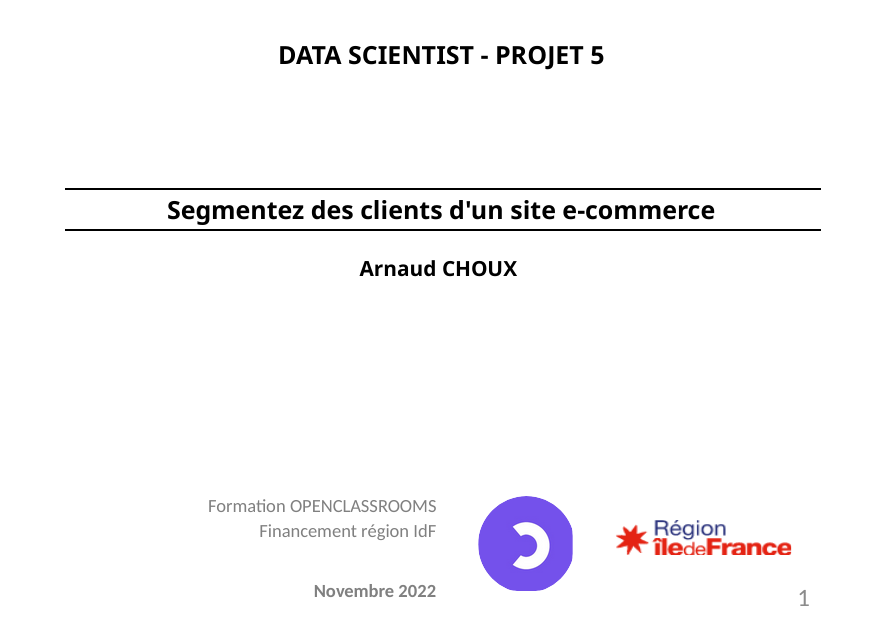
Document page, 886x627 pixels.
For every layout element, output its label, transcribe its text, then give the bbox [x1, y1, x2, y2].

text_box DATA SCIENTIST - PROJET 5 Segmentez des clients d'un site e-commerce Arnaud CHOUX [47, 35, 836, 311]
text_box [613, 519, 792, 556]
text_box [477, 495, 574, 591]
text_box Formation OPENCLASSROOMS Financement région IdF Novembre 2022 [165, 490, 437, 601]
slide_number 1 [625, 580, 825, 614]
